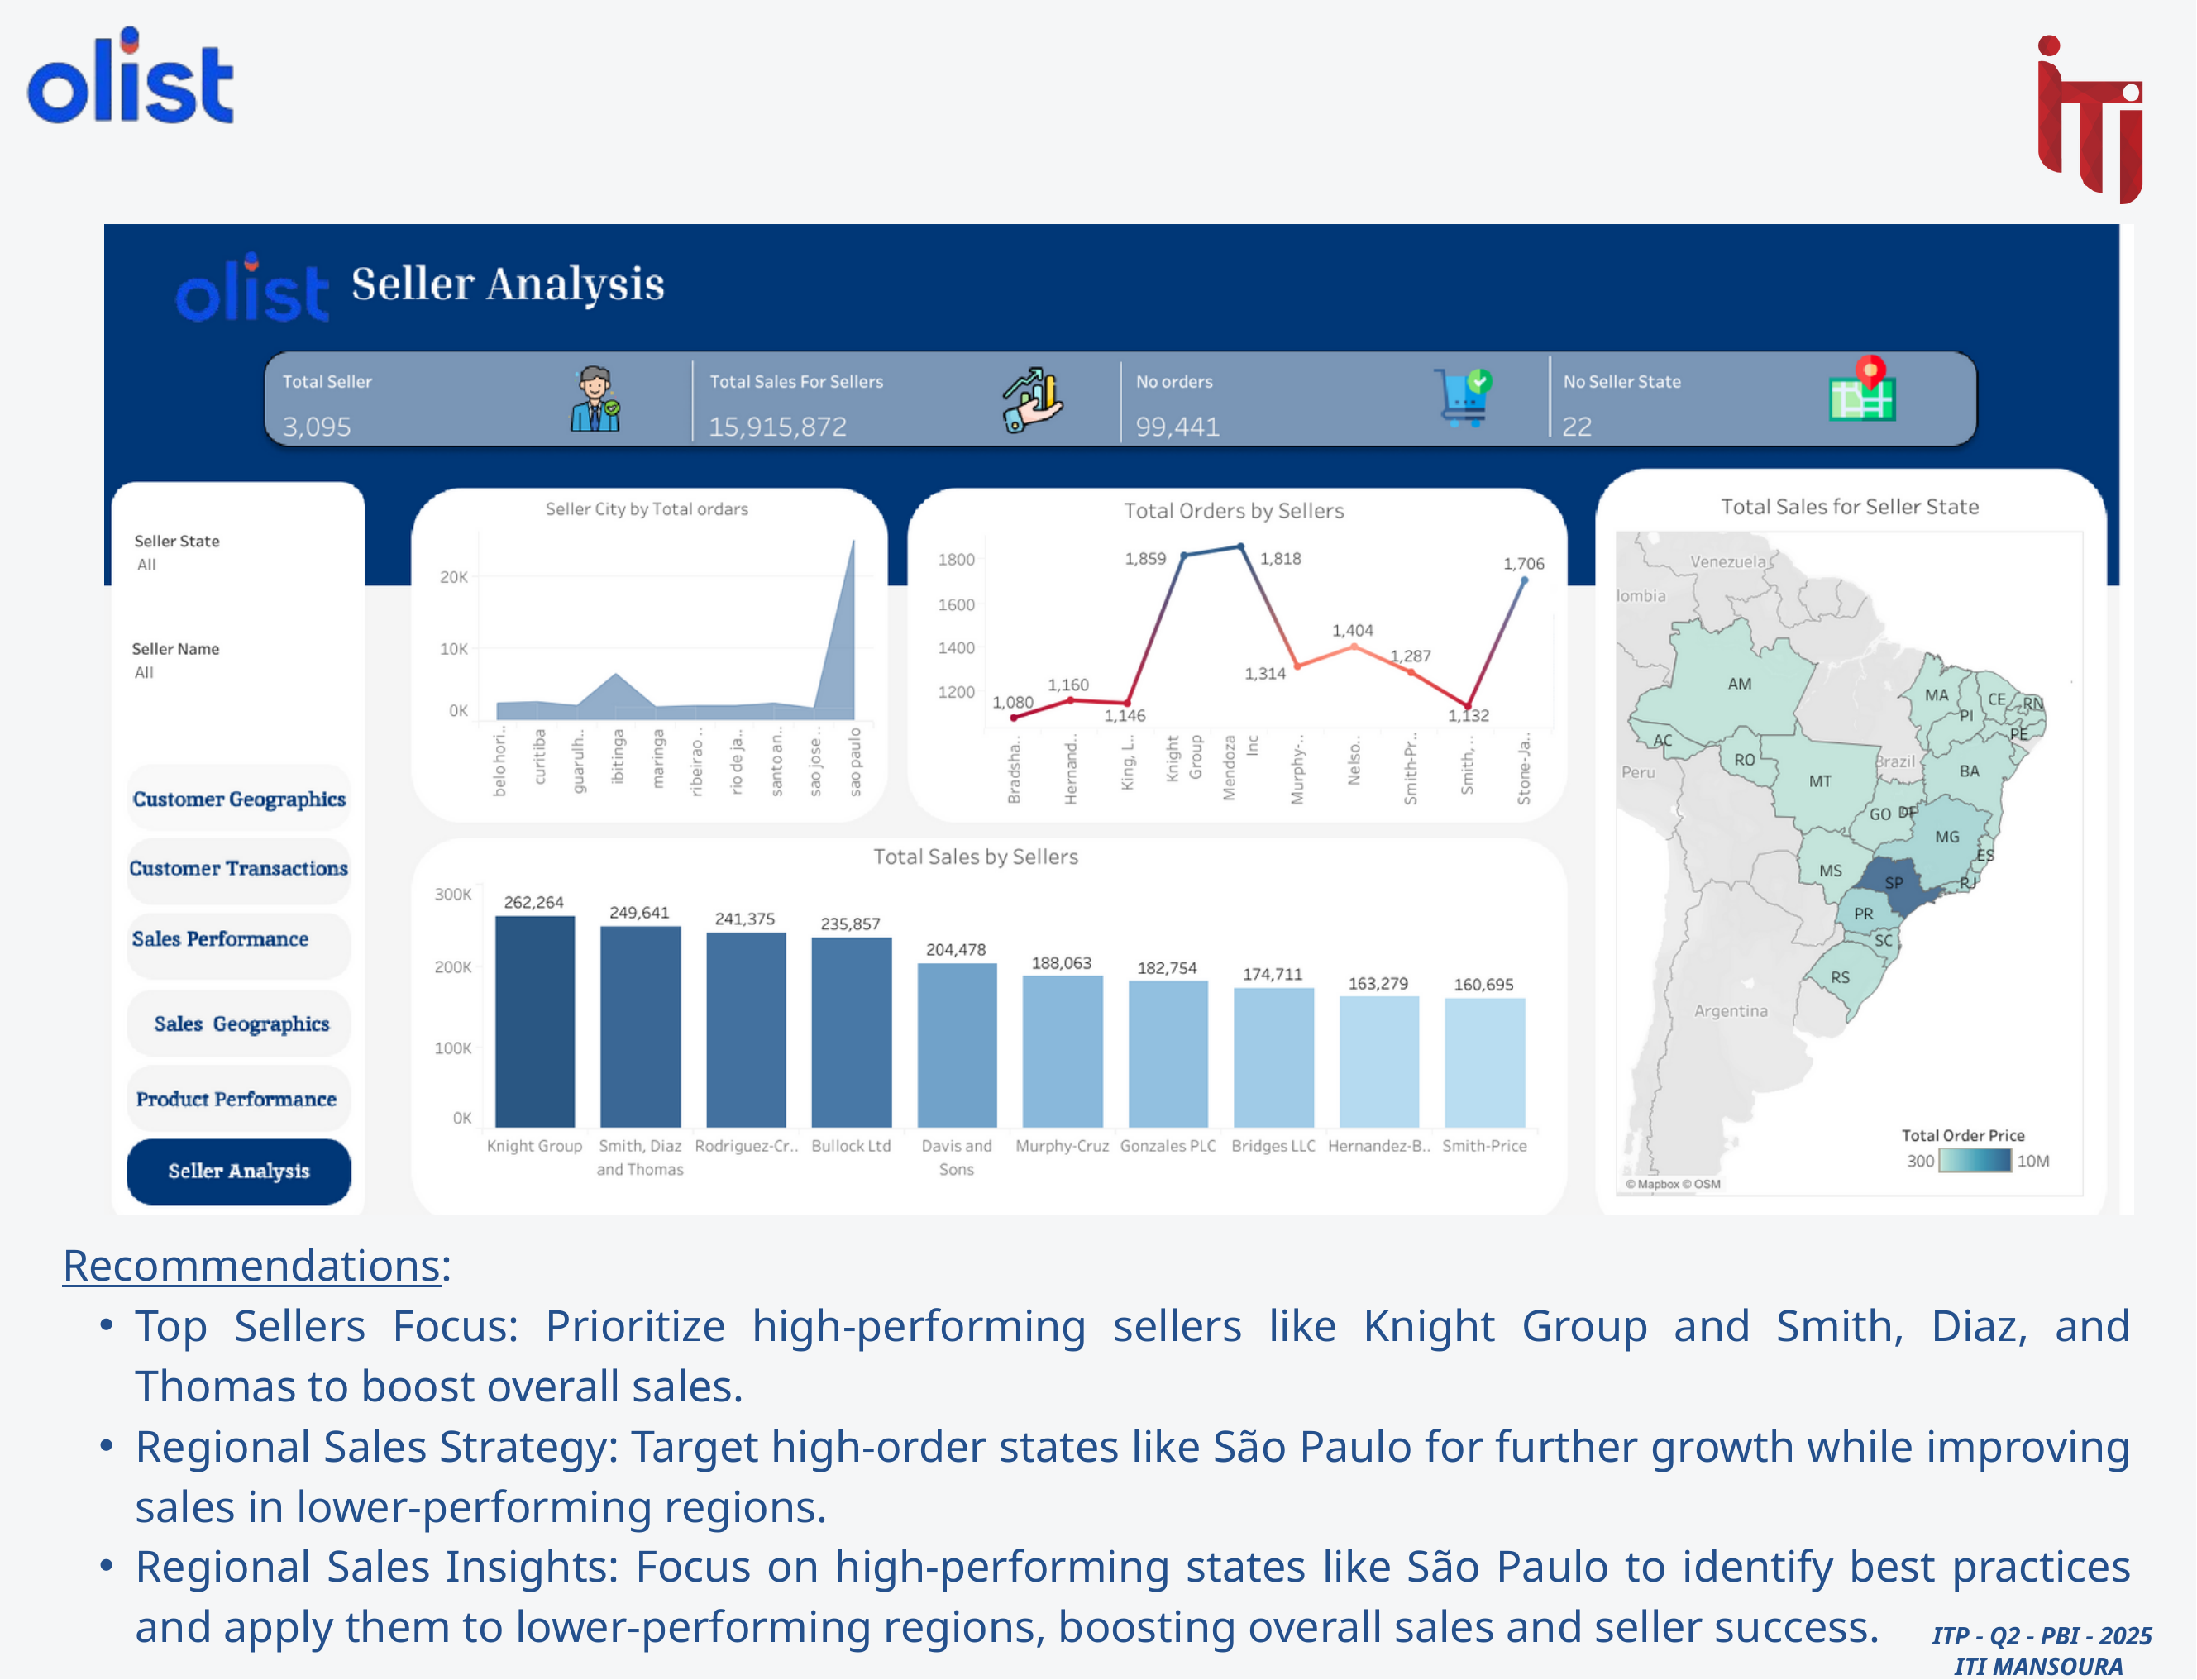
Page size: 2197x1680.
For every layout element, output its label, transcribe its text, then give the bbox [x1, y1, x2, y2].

text_box Recommendations: Top Sellers Focus: Prioritize high-performing sellers like Knight Group and Smith, Diaz, and Thomas to boost overall sales. Regional Sales Strategy: Target high-order states like São Paulo for further growth while improving sales in lower-performing regions. Regional Sales Insights: Focus on high-performing states like São Paulo to identify best practices and apply them to lower-performing regions, boosting overall sales and seller success. [62, 1229, 2134, 1652]
text_box [104, 224, 2134, 1215]
text_box [0, 0, 263, 169]
text_box ITP - Q2 - PBI - 2025 ITI MANSOURA [1883, 1619, 2197, 1680]
text_box [2028, 17, 2156, 204]
